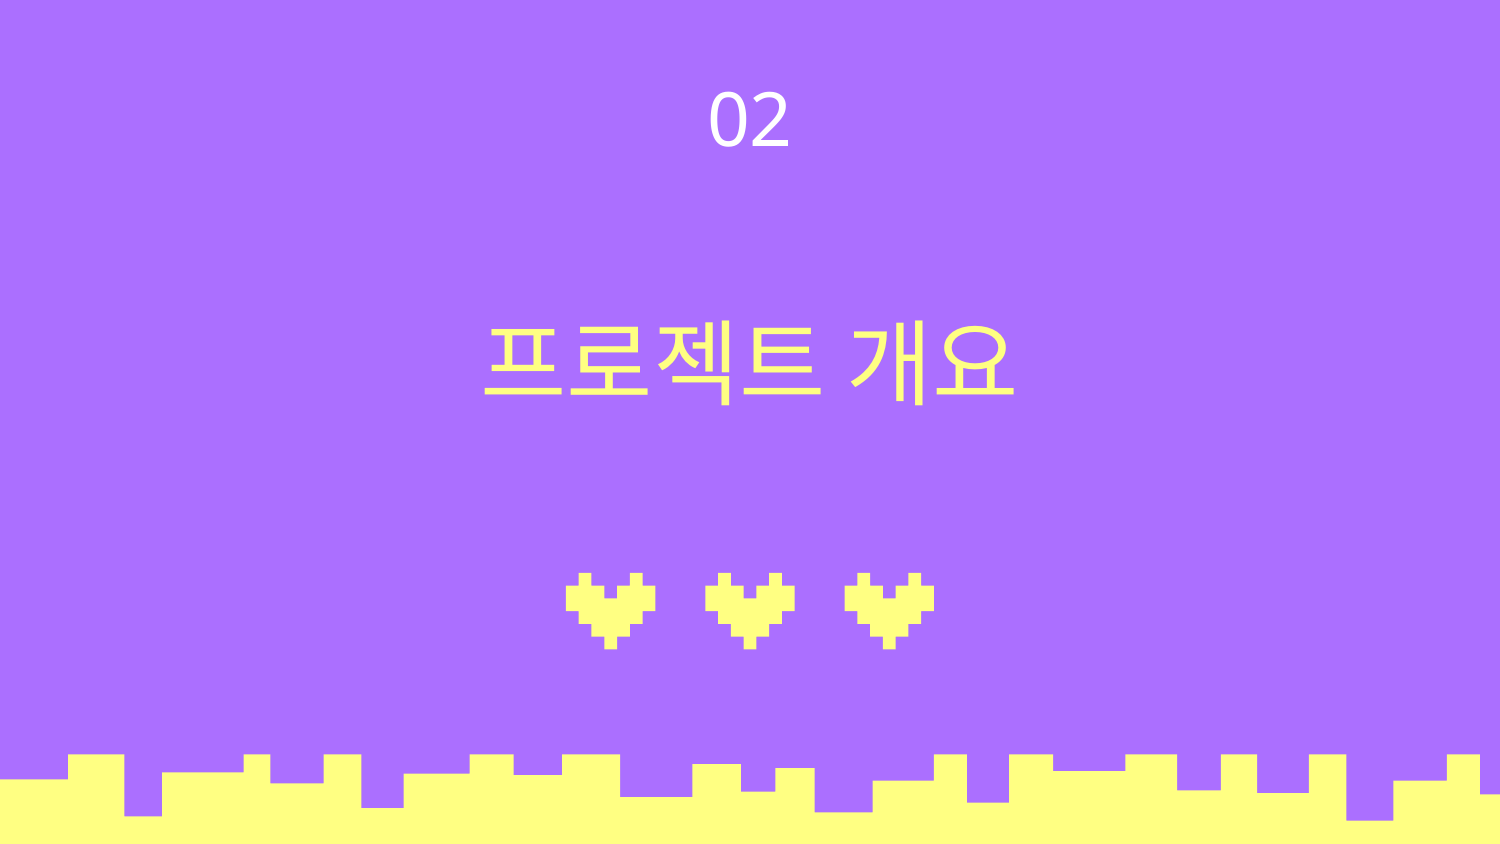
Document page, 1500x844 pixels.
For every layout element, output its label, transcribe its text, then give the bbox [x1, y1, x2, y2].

title 02 [375, 56, 1125, 162]
title 프로젝트 개요 [375, 304, 1125, 540]
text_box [565, 572, 935, 650]
